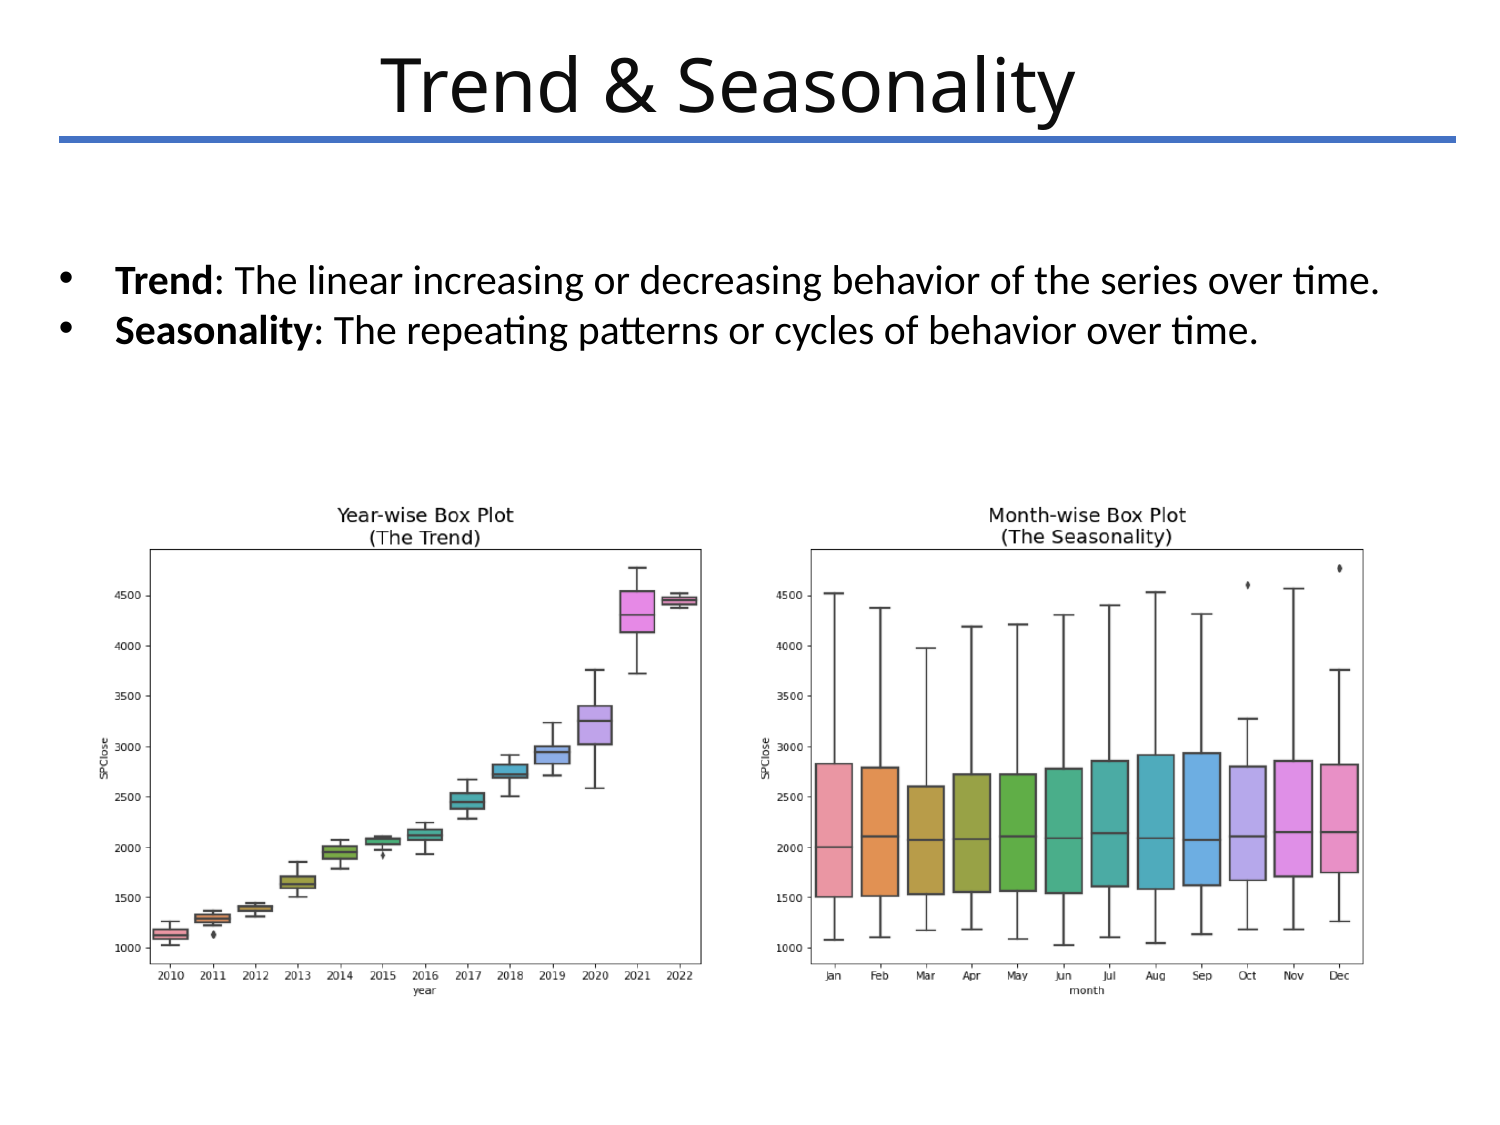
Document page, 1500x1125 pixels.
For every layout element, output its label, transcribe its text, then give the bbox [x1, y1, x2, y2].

text_box Trend: The linear increasing or decreasing behavior of the series over time. Seasonality: The repeating patterns or cycles of behavior over time. [44, 245, 1456, 360]
picture [59, 136, 1456, 143]
picture [78, 498, 1379, 1005]
text_box Trend & Seasonality [191, 24, 1265, 136]
